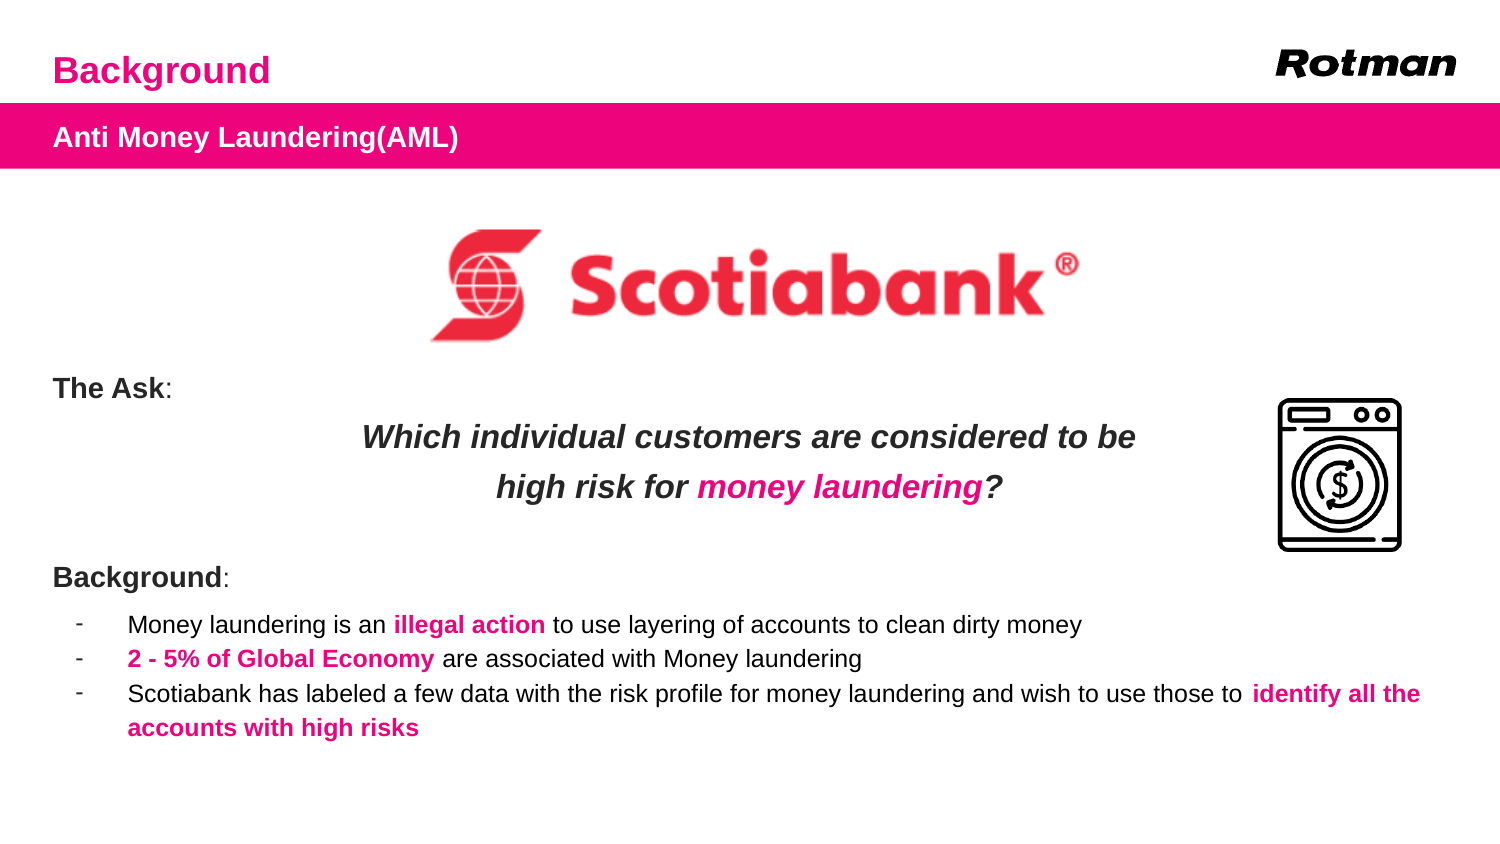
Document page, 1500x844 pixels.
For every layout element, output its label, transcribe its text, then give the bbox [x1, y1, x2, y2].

picture [407, 208, 1092, 362]
list The Ask: Which individual customers are considered to be high risk for money laundering? Background: Money laundering is an illegal action to use layering of accounts to clean dirty money 2 - 5% of Global Economy are associated with Money laundering Scotiabank has labeled a few data with the risk profile for money laundering and wish to use those to identify all the accounts with high risks [41, 182, 1459, 768]
picture [1262, 398, 1416, 552]
title Background [41, 33, 1223, 102]
picture [1266, 39, 1466, 91]
subtitle Anti Money Laundering(AML) [41, 102, 1223, 169]
